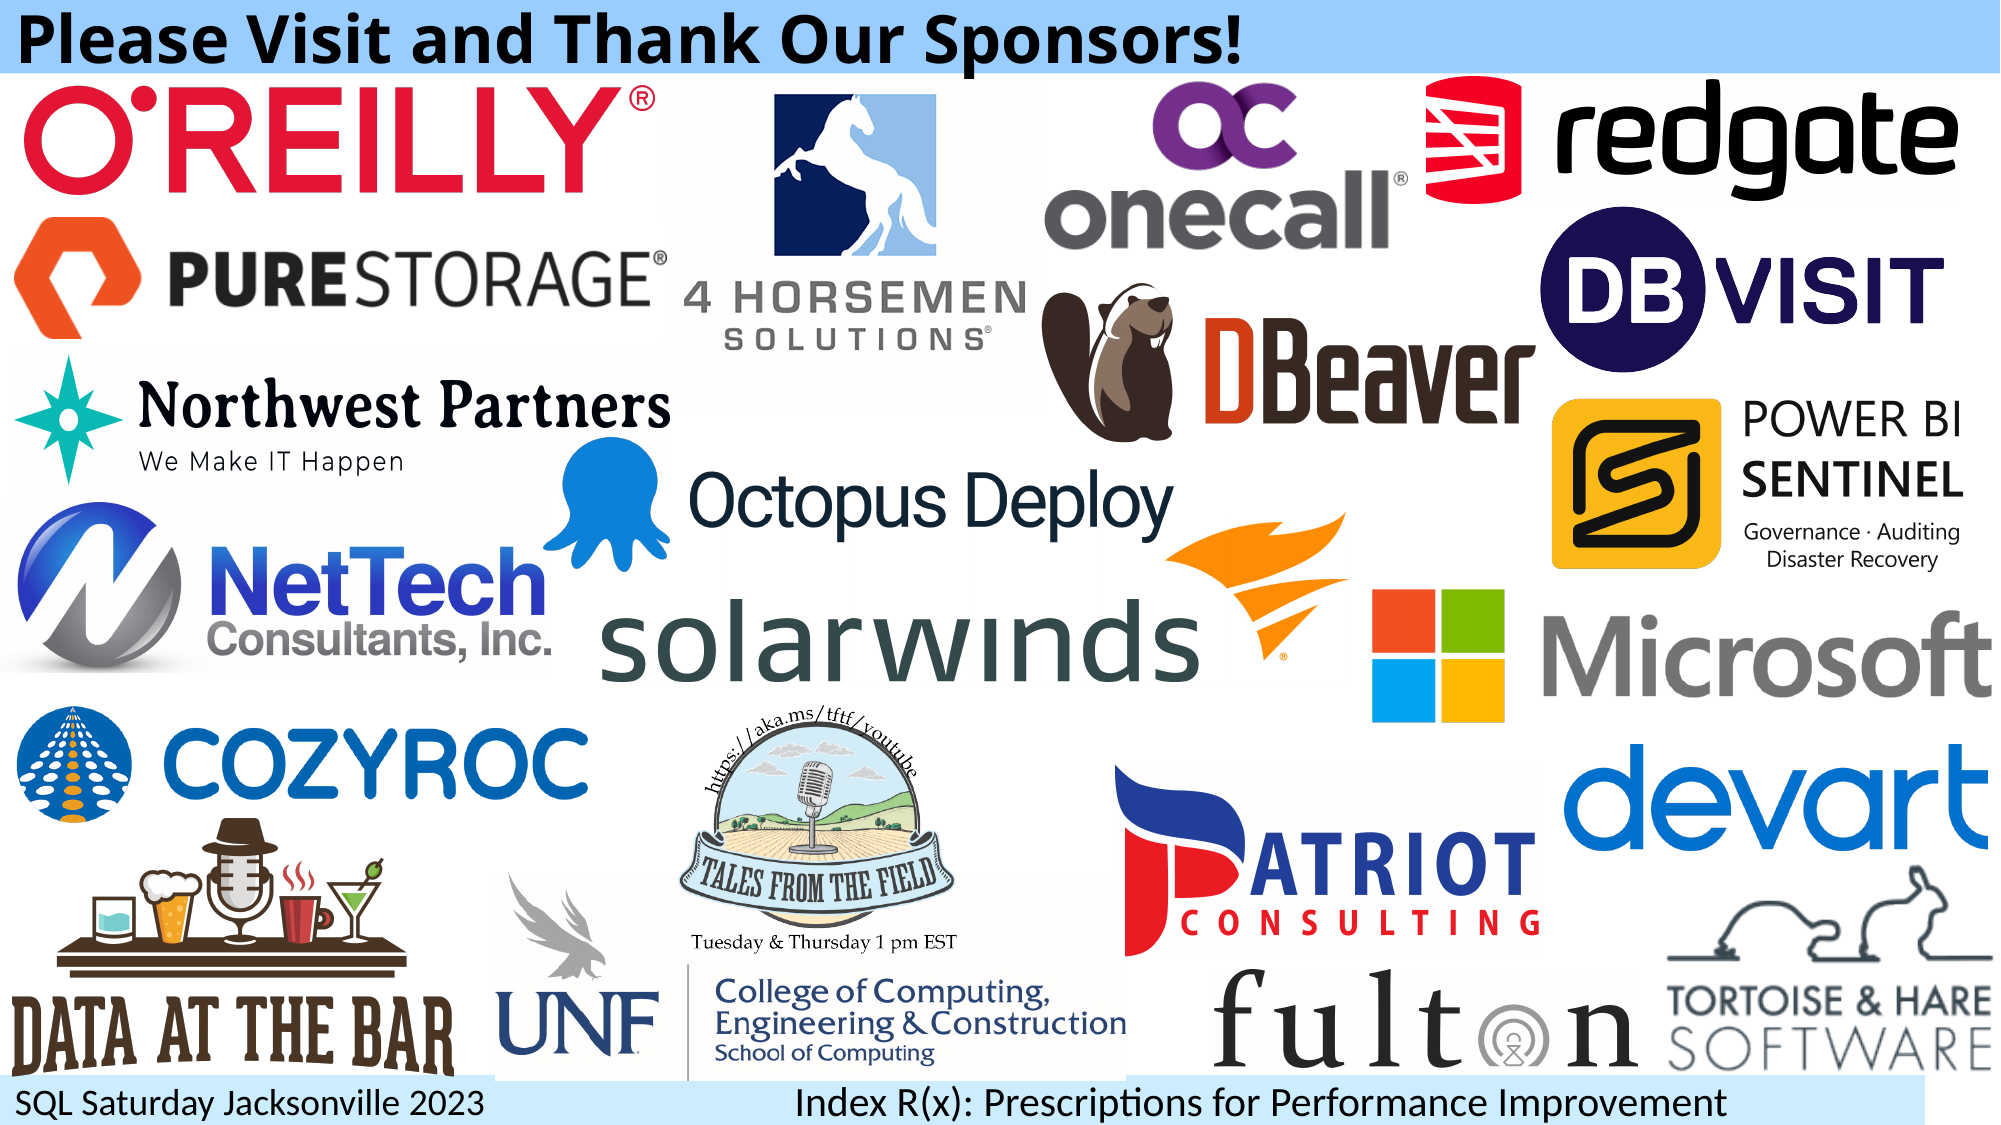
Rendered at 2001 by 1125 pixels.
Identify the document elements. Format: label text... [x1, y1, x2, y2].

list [678, 704, 957, 954]
picture [24, 85, 655, 195]
title Please Visit and Thank Our Sponsors! [0, 0, 2000, 74]
picture [495, 760, 1544, 1081]
picture [1214, 969, 1638, 1068]
picture [0, 32, 2000, 851]
picture [1661, 863, 1998, 1074]
picture [6, 695, 596, 1077]
